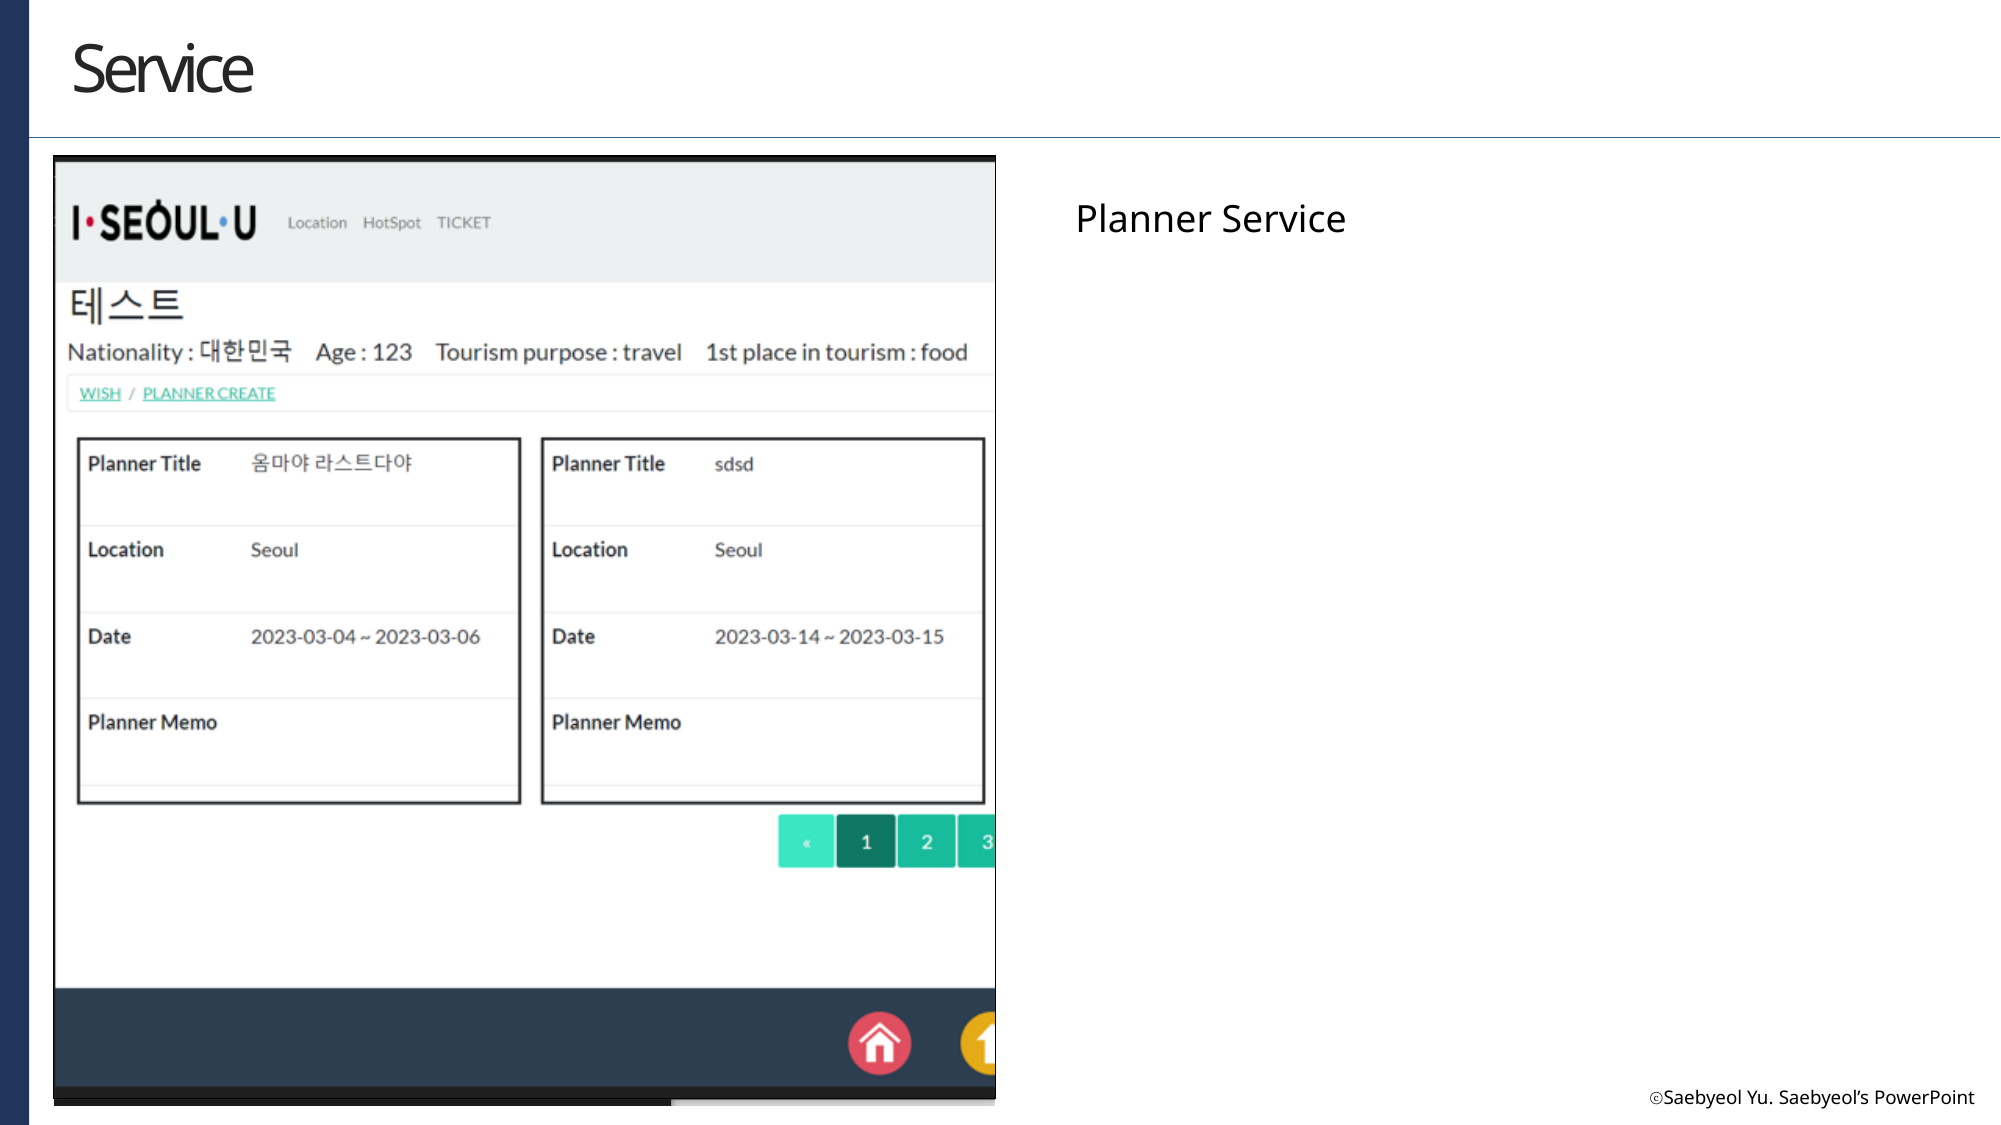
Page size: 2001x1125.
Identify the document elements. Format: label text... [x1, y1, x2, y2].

picture [54, 156, 995, 1106]
text_box Planner Service [1060, 187, 1952, 293]
text_box Service [57, 18, 273, 113]
text_box [0, 0, 30, 1125]
